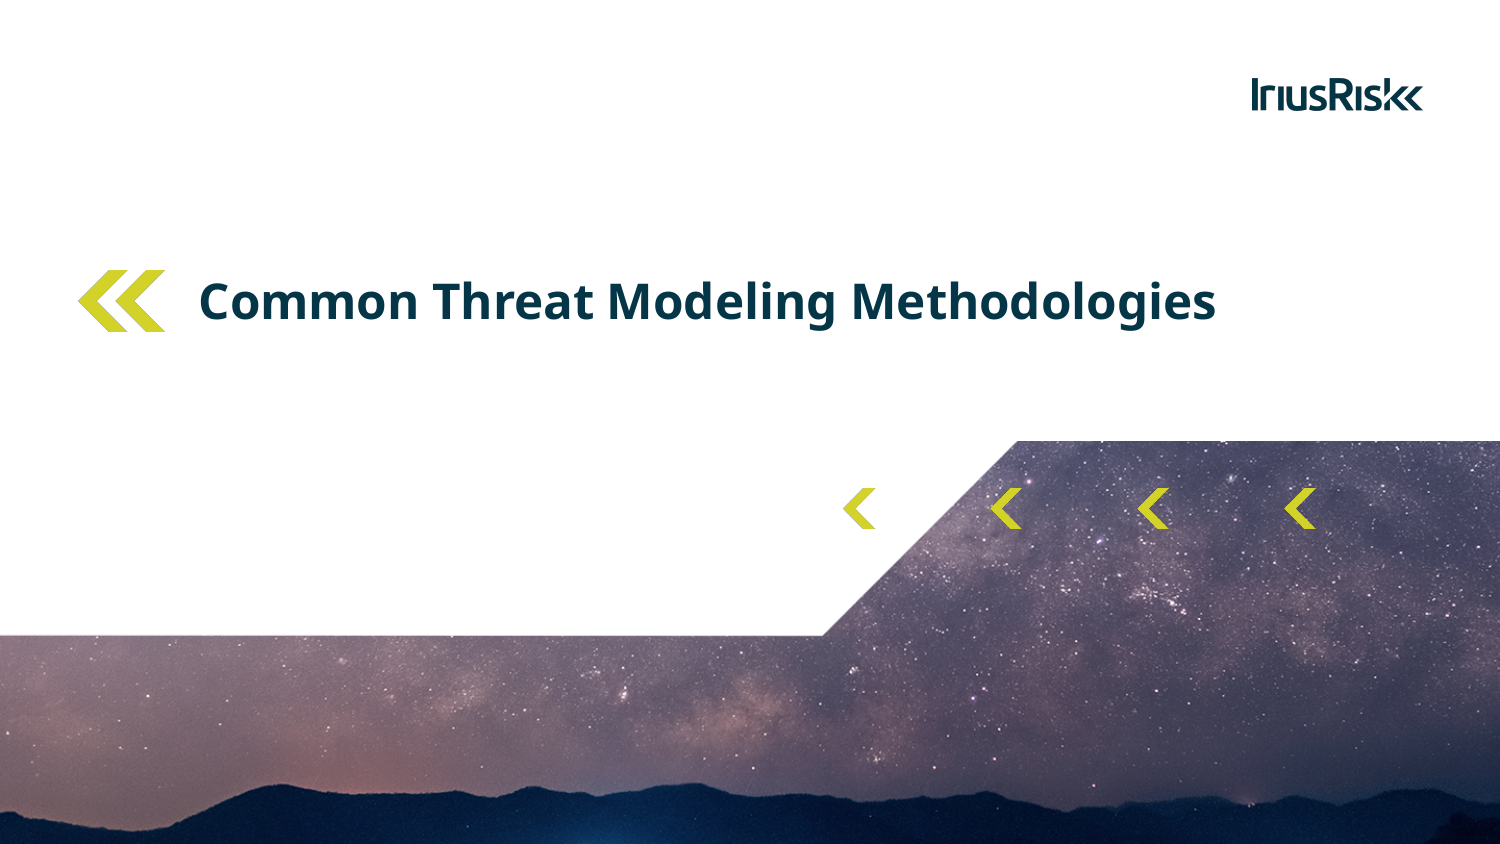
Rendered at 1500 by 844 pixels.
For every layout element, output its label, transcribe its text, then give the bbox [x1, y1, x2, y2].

picture [1336, 99, 1346, 111]
picture [0, 441, 1500, 844]
picture [1336, 84, 1346, 93]
picture [78, 270, 165, 332]
picture [1258, 78, 1329, 111]
title Common Threat Modeling Methodologies [187, 265, 1242, 353]
picture [1347, 78, 1423, 111]
